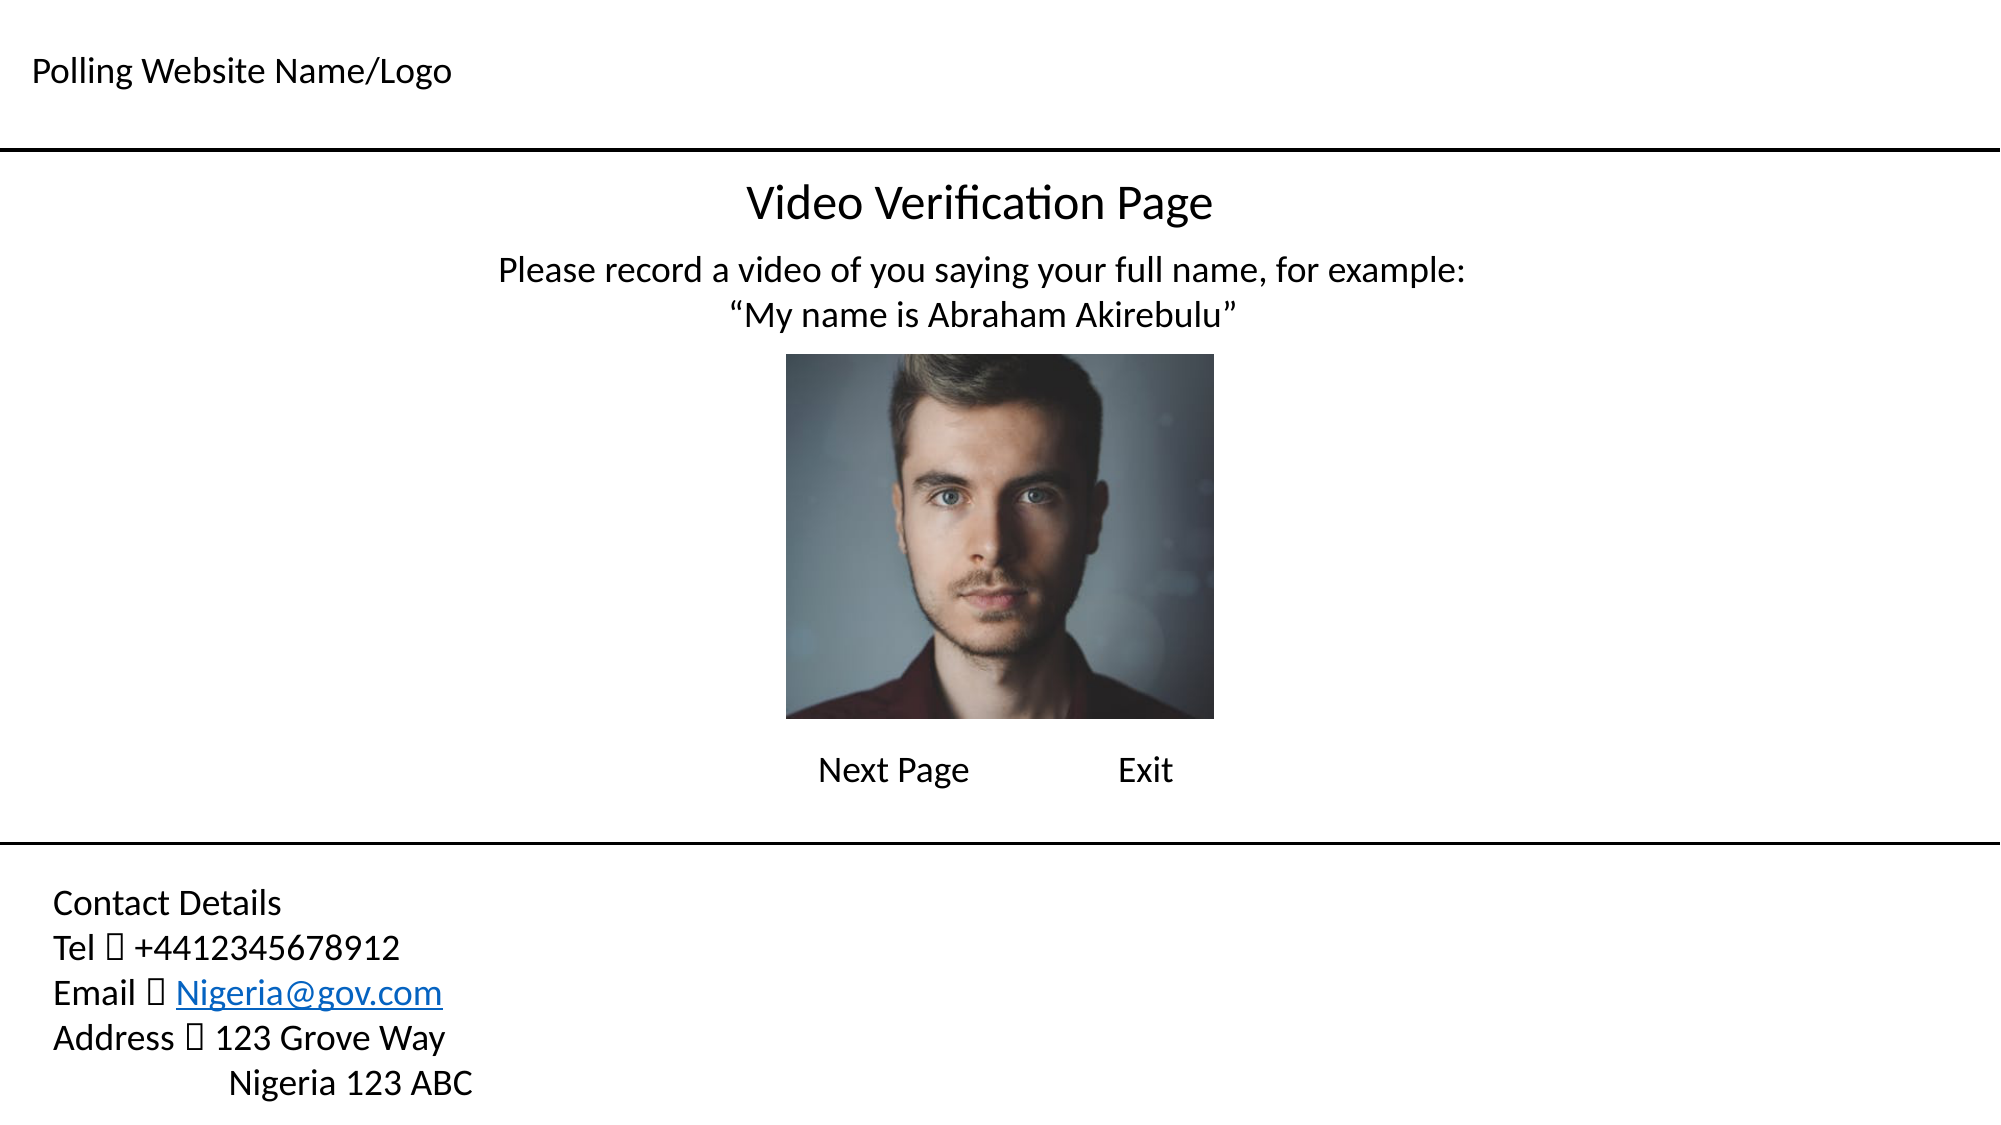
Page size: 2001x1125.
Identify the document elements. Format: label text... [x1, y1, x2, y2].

text_box Please record a video of you saying your full name, for example: “My name is Abraham Akirebulu” [480, 238, 1486, 343]
text_box Video Verification Page [731, 162, 1235, 237]
text_box Next Page Exit [803, 737, 1197, 797]
text_box Polling Website Name/Logo [17, 39, 886, 99]
picture [786, 354, 1214, 719]
text_box Contact Details Tel  +4412345678912 Email  Nigeria@gov.com Address  123 Grove Way Nigeria 123 ABC [38, 870, 870, 1111]
